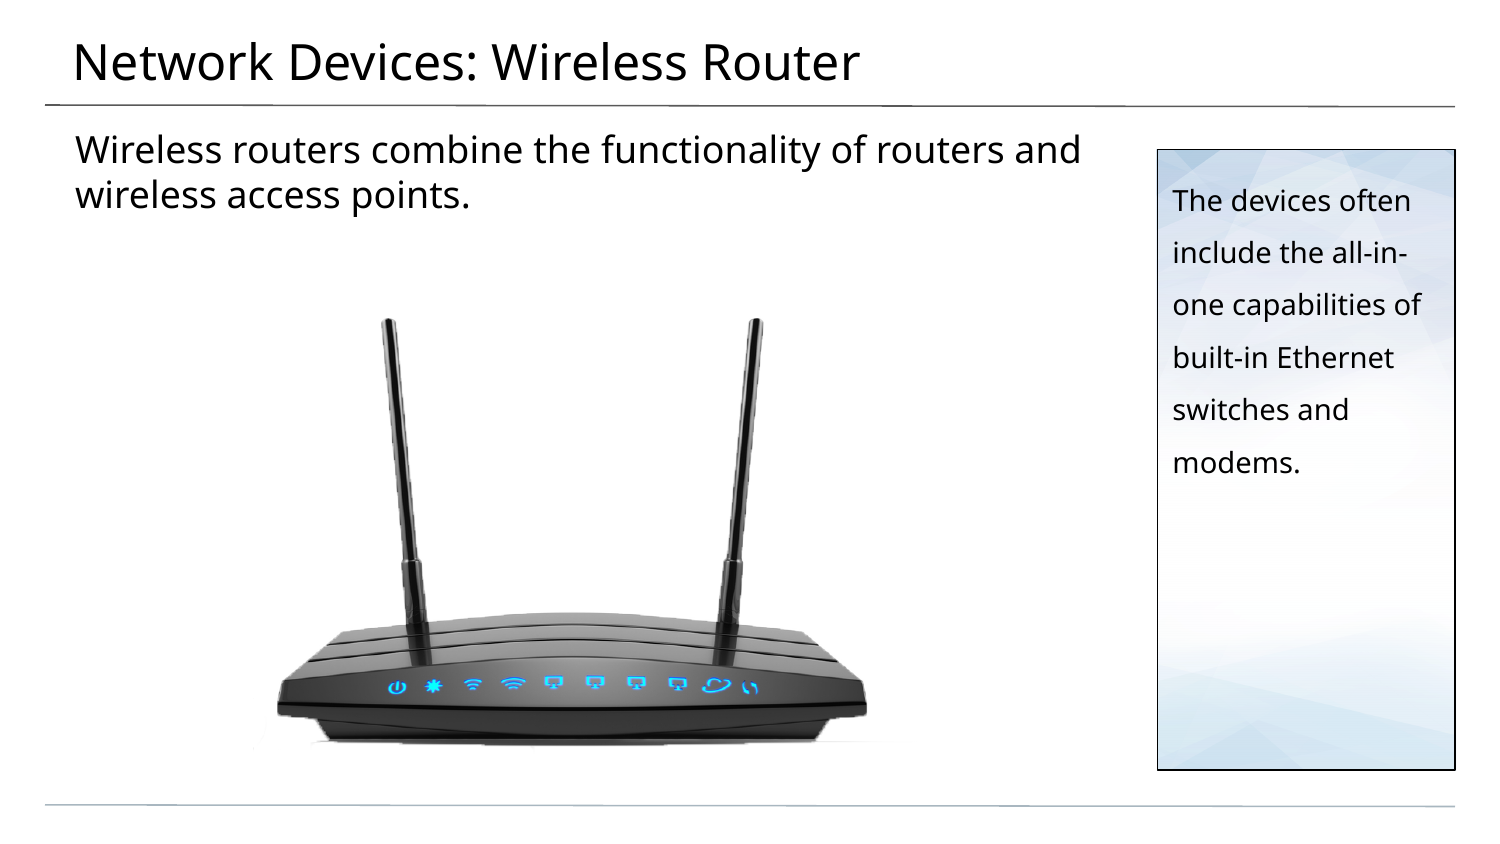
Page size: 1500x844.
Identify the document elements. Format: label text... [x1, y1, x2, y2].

title Network Devices: Wireless Router [0, 0, 1097, 88]
subtitle The devices often include the all-in-one capabilities of built-in Ethernet switches and modems. [1157, 149, 1456, 771]
subtitle Wireless routers combine the functionality of routers and wireless access points. [0, 110, 1145, 383]
picture [185, 266, 960, 784]
